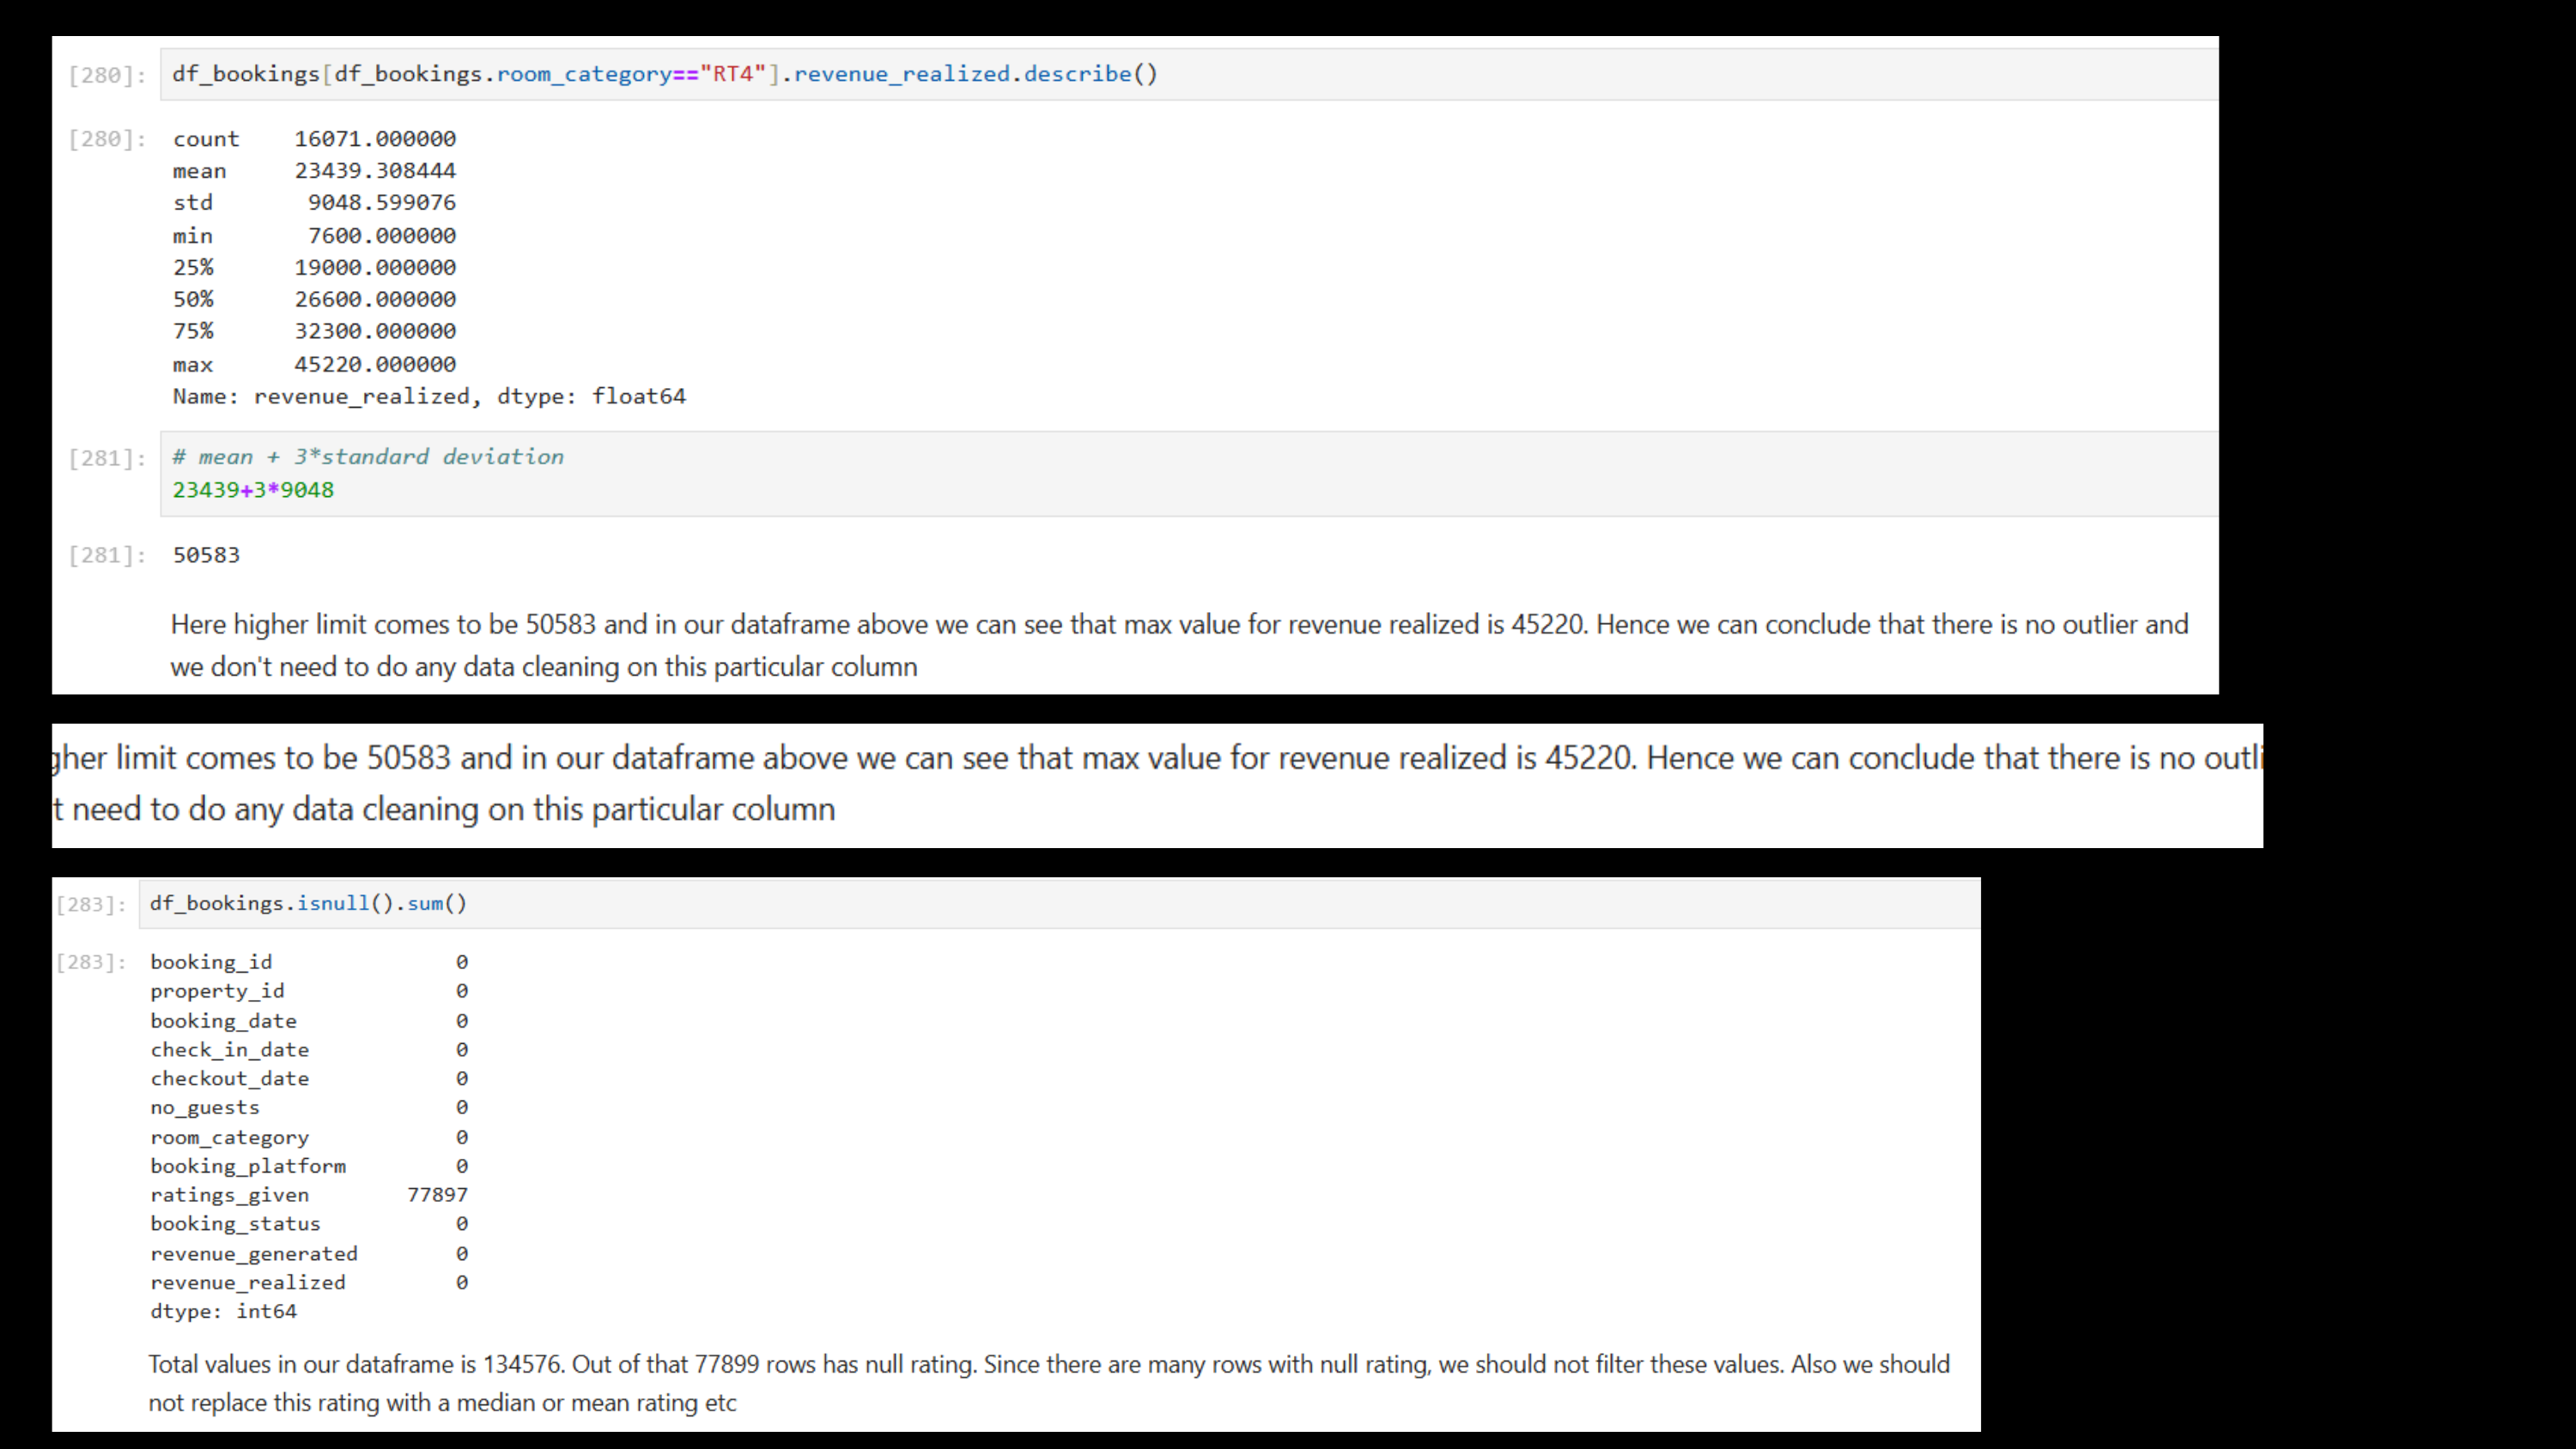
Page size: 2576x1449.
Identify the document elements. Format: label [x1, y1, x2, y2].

text_box [52, 724, 2263, 848]
text_box [52, 36, 2220, 694]
text_box [52, 877, 1982, 1433]
